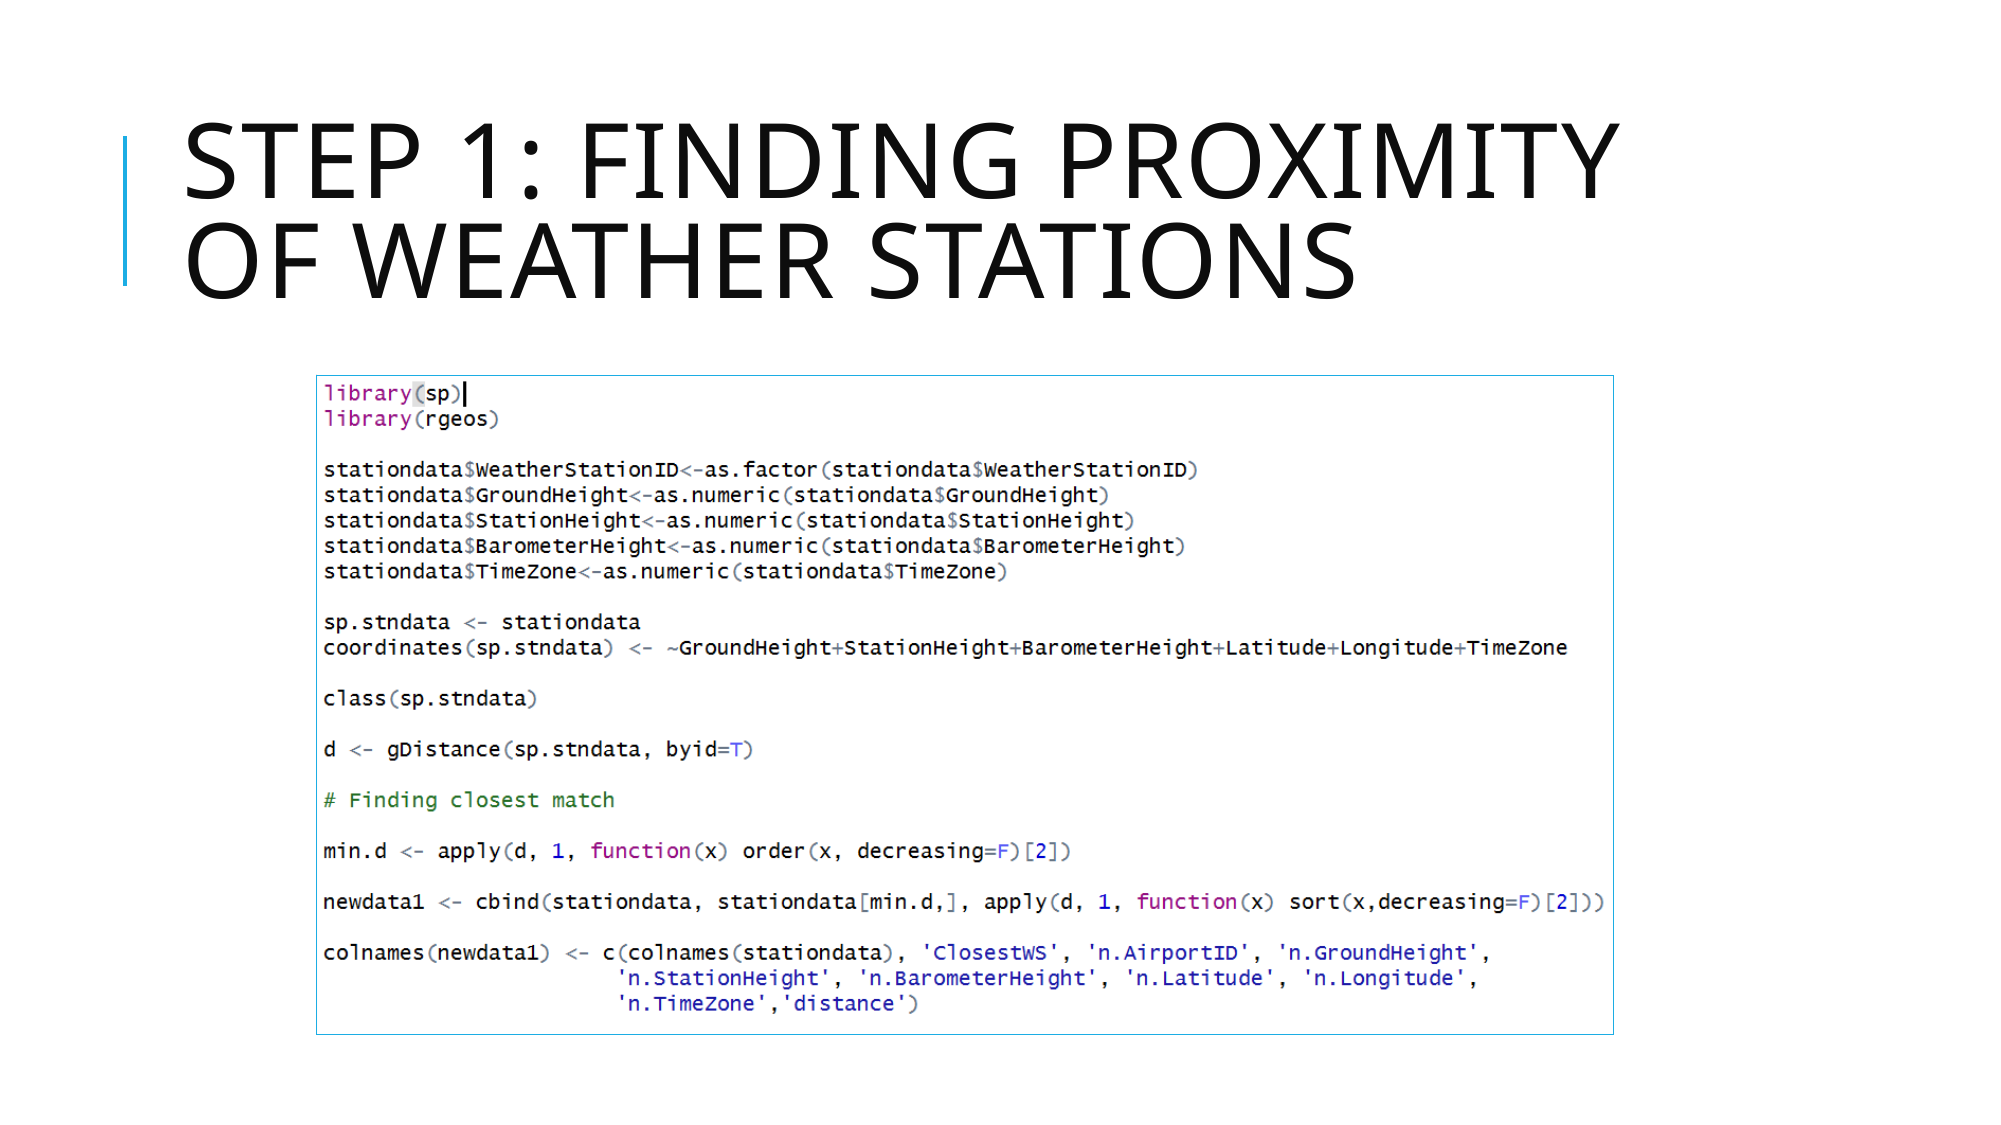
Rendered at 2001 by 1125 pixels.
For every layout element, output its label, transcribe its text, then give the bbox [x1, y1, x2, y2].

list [316, 374, 1614, 1036]
title Step 1: finding proximity of weather stations [168, 96, 1763, 342]
